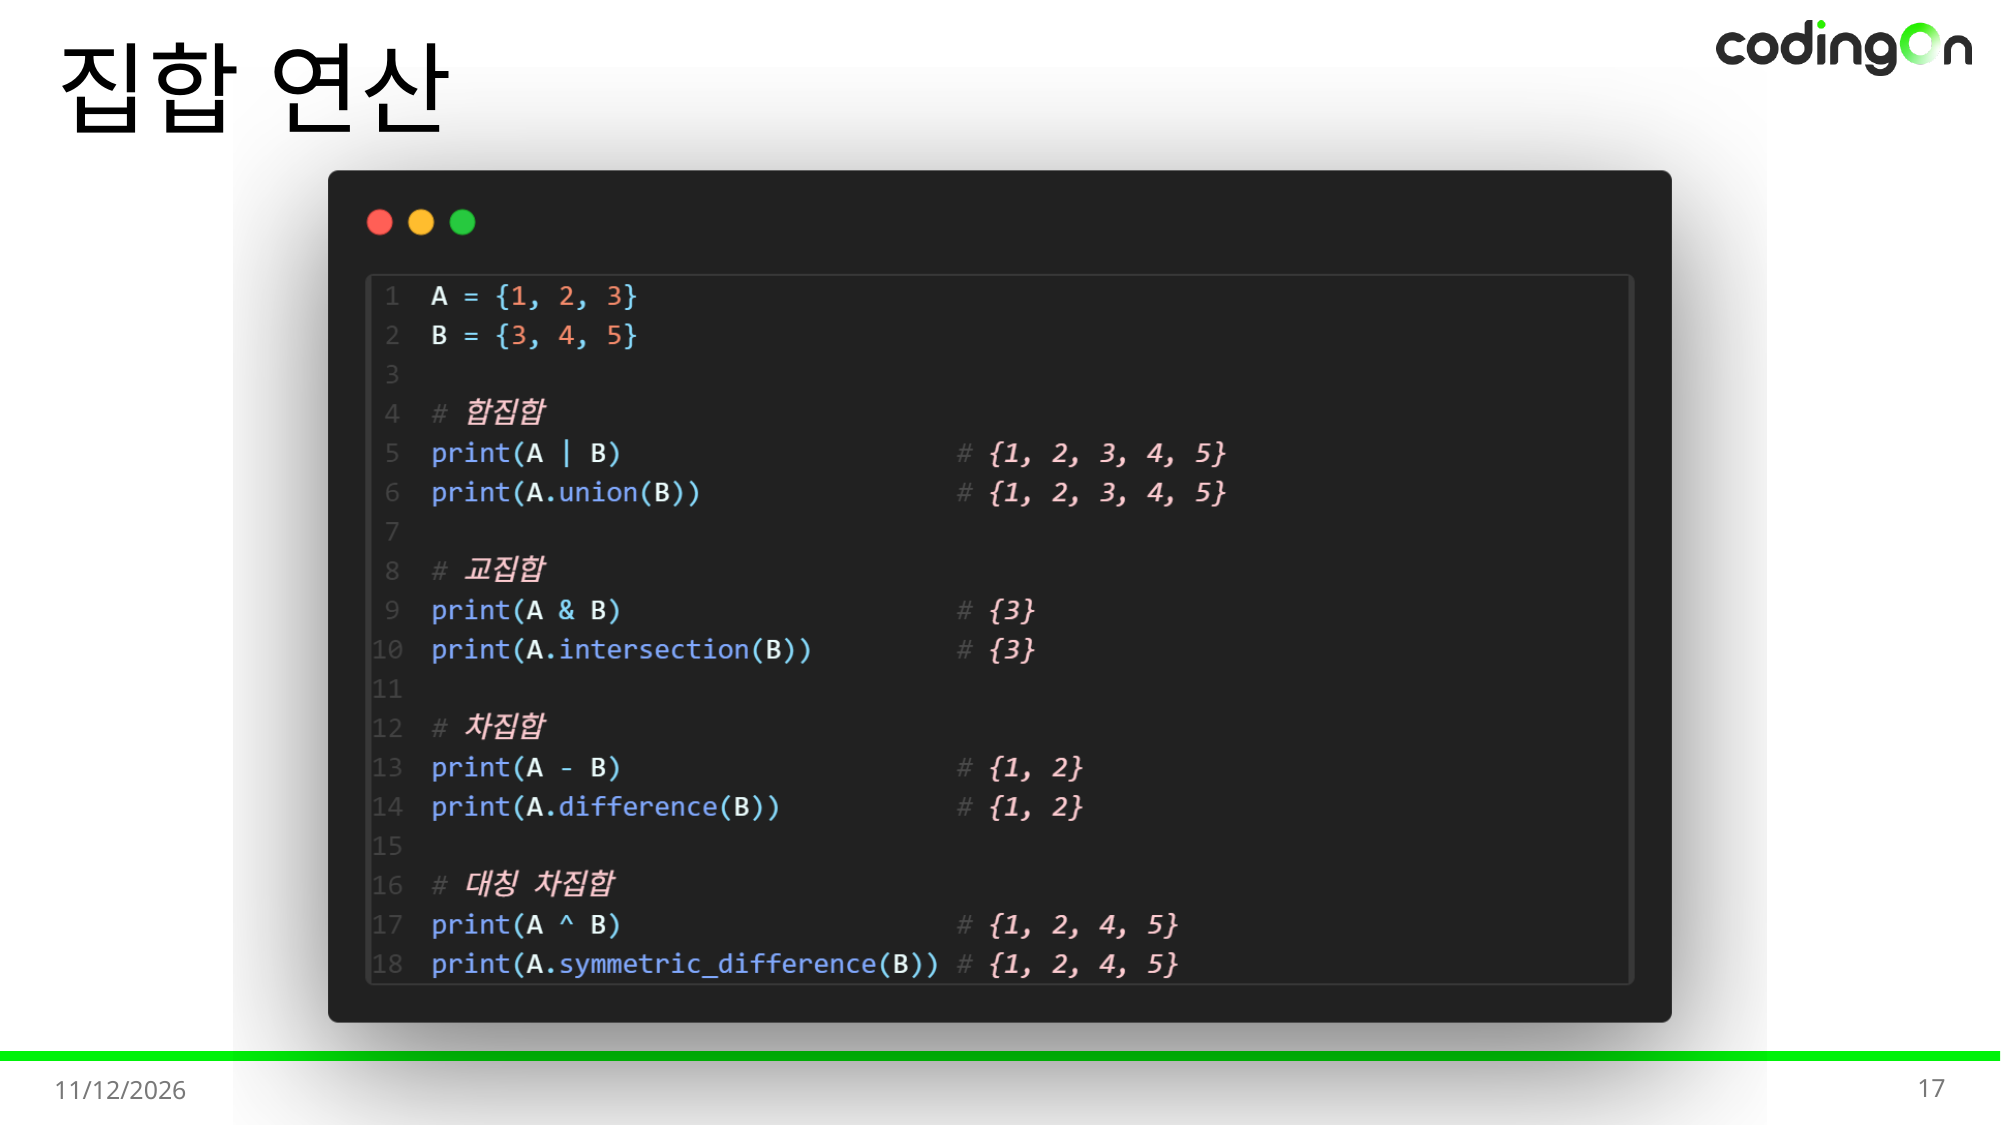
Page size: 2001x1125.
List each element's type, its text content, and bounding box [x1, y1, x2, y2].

picture [233, 20, 1972, 1125]
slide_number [39, 1061, 233, 1122]
slide_number 17 [1767, 1059, 1961, 1120]
title 집합 연산 [41, 0, 1767, 188]
